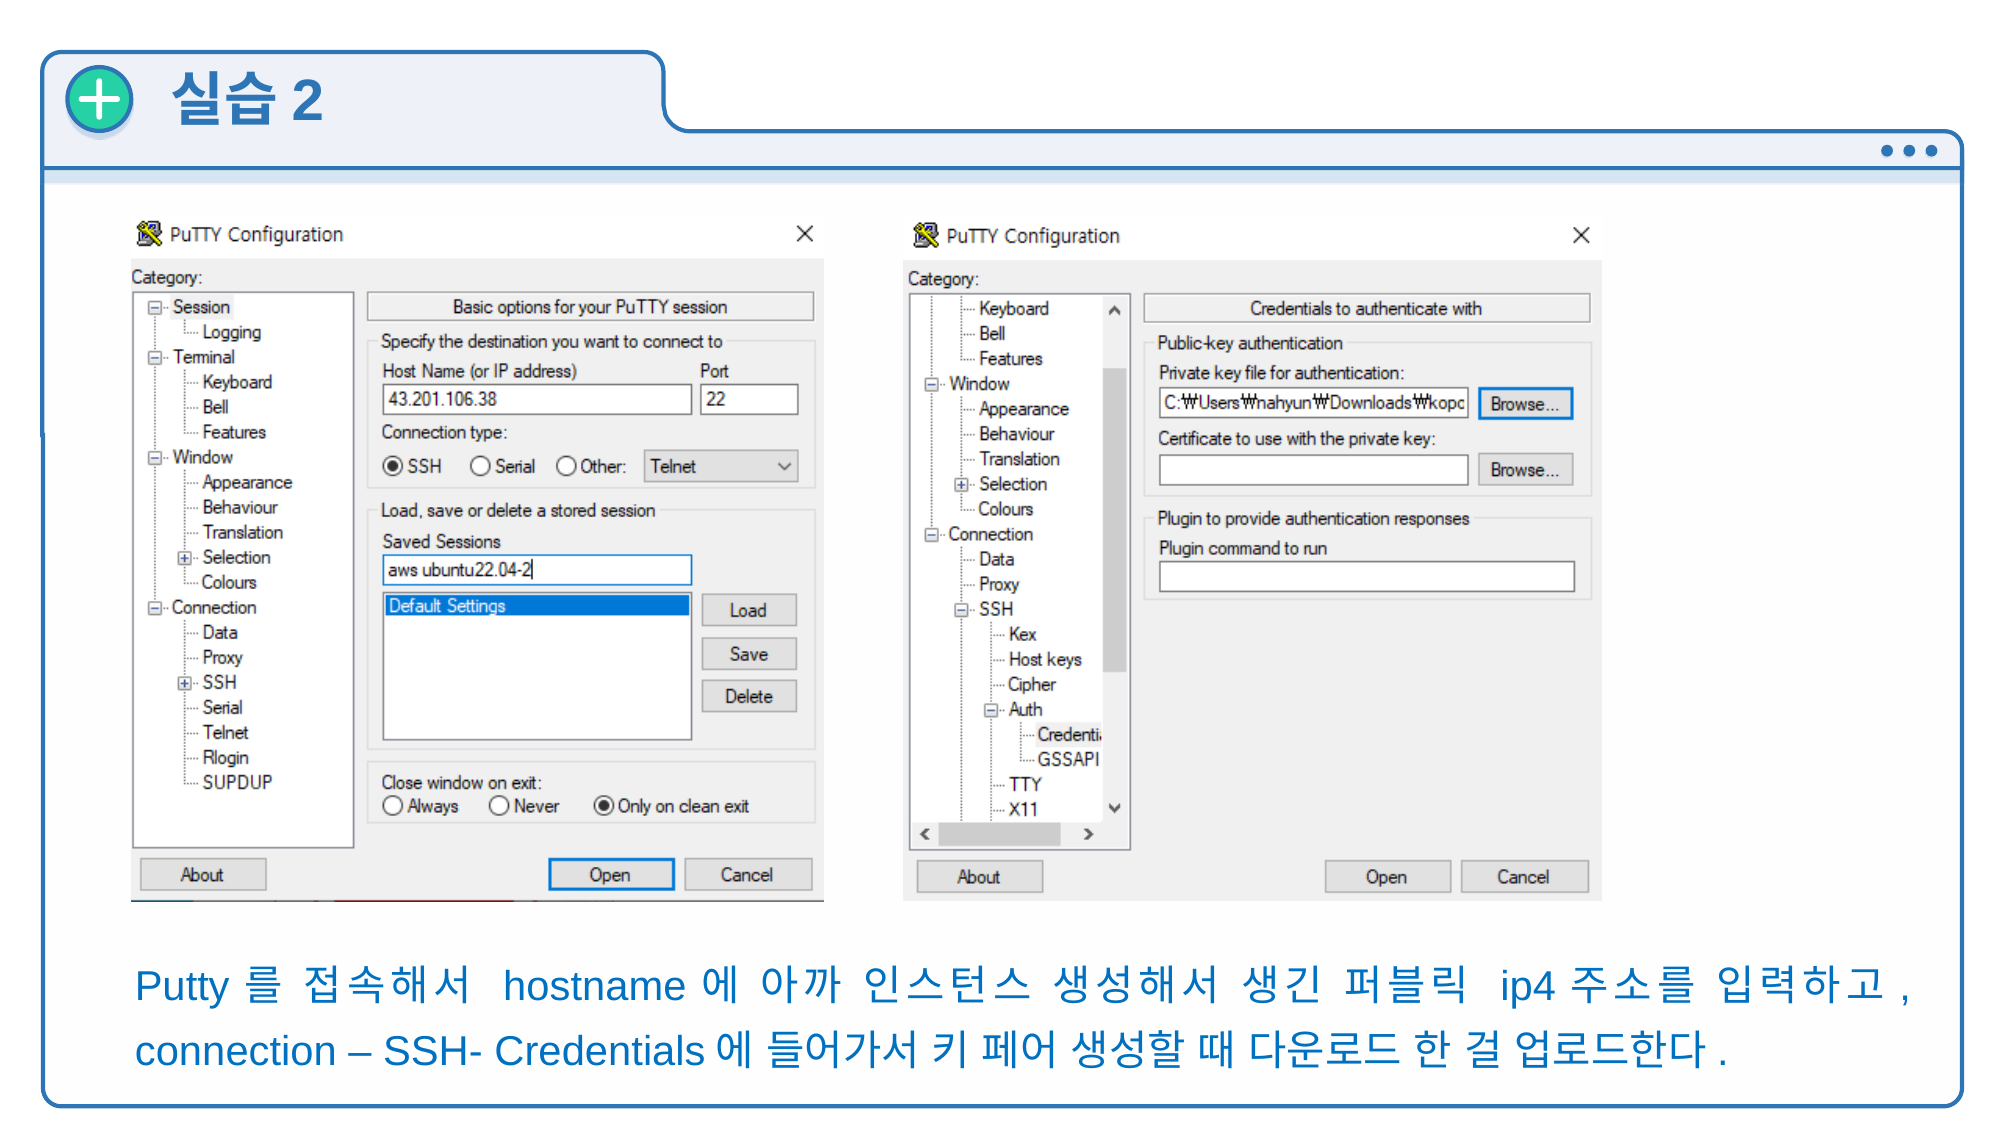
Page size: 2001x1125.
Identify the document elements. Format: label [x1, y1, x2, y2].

picture [903, 215, 1602, 901]
picture [131, 215, 824, 902]
text_box [67, 67, 132, 131]
text_box [42, 51, 1963, 1107]
